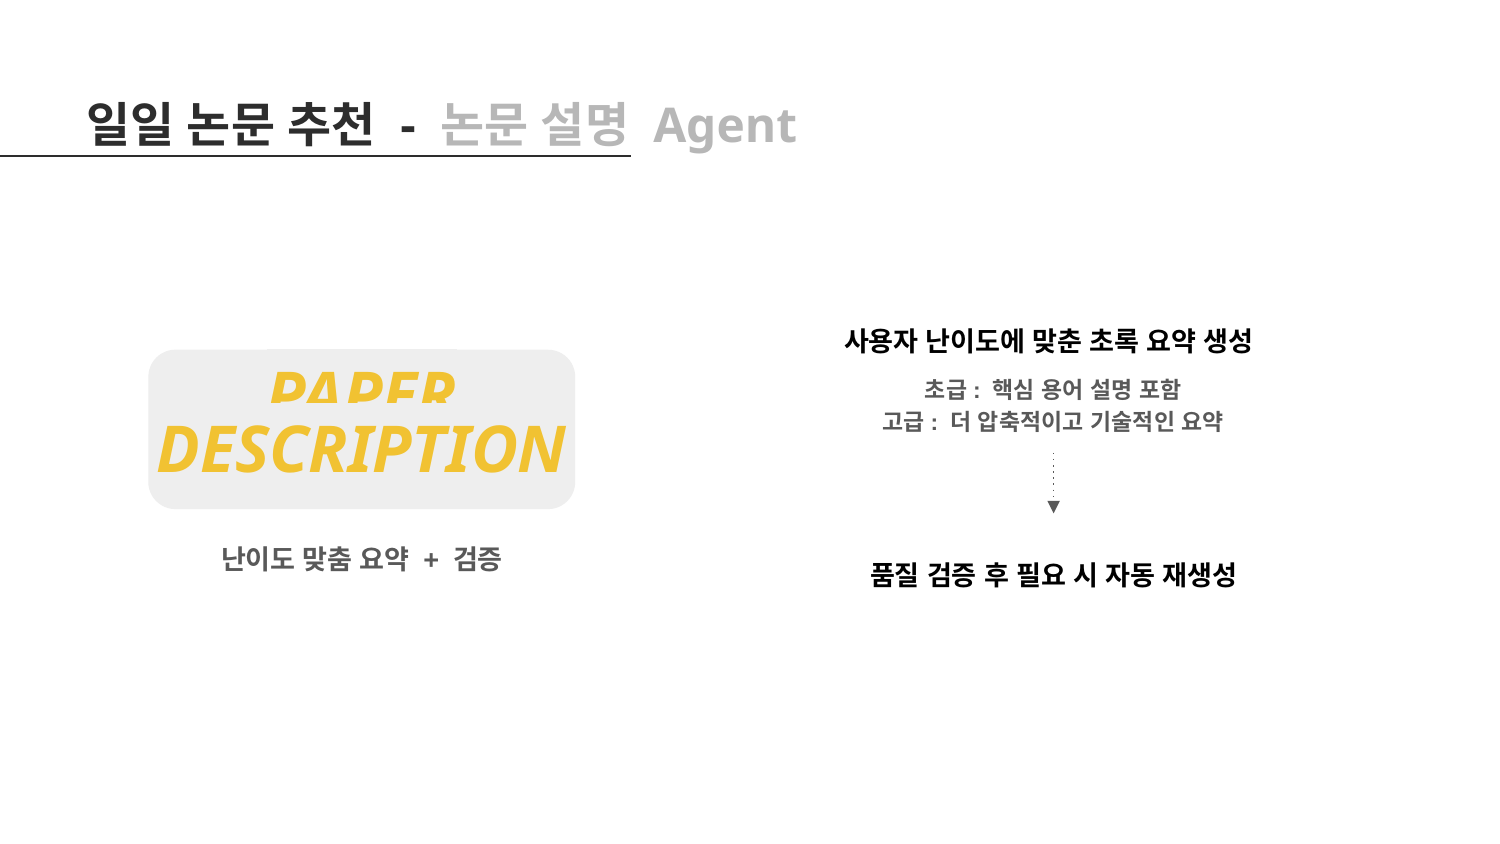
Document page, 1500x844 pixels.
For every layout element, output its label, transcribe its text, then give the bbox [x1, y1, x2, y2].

text_box 품질 검증 후 필요 시 자동 재생성 [844, 538, 1263, 606]
text_box 일일 논문 추천 - 논문 설명 Agent [85, 71, 1112, 153]
text_box 초급: 핵심 용어 설명 포함 고급: 더 압축적이고 기술적인 요약 [864, 356, 1243, 450]
text_box 사용자 난이도에 맞춘 초록 요약 생성 [728, 304, 1369, 373]
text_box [85, 350, 638, 586]
